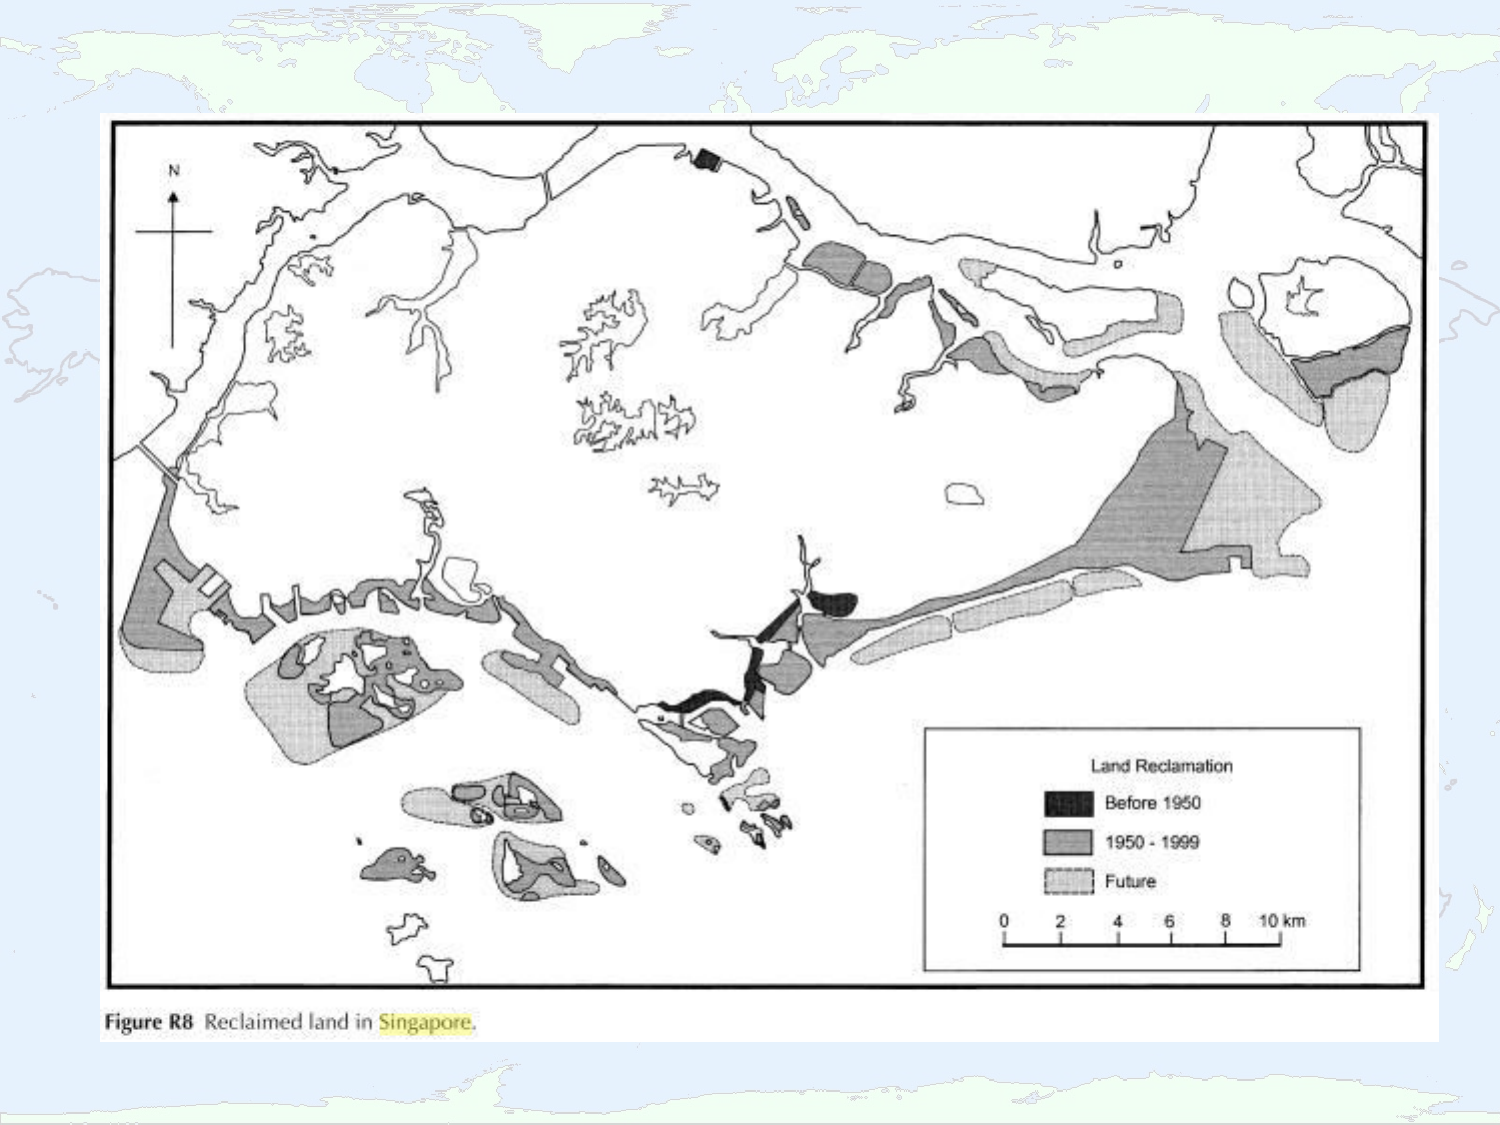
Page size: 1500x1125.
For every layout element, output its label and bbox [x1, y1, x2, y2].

picture [100, 113, 1439, 1042]
